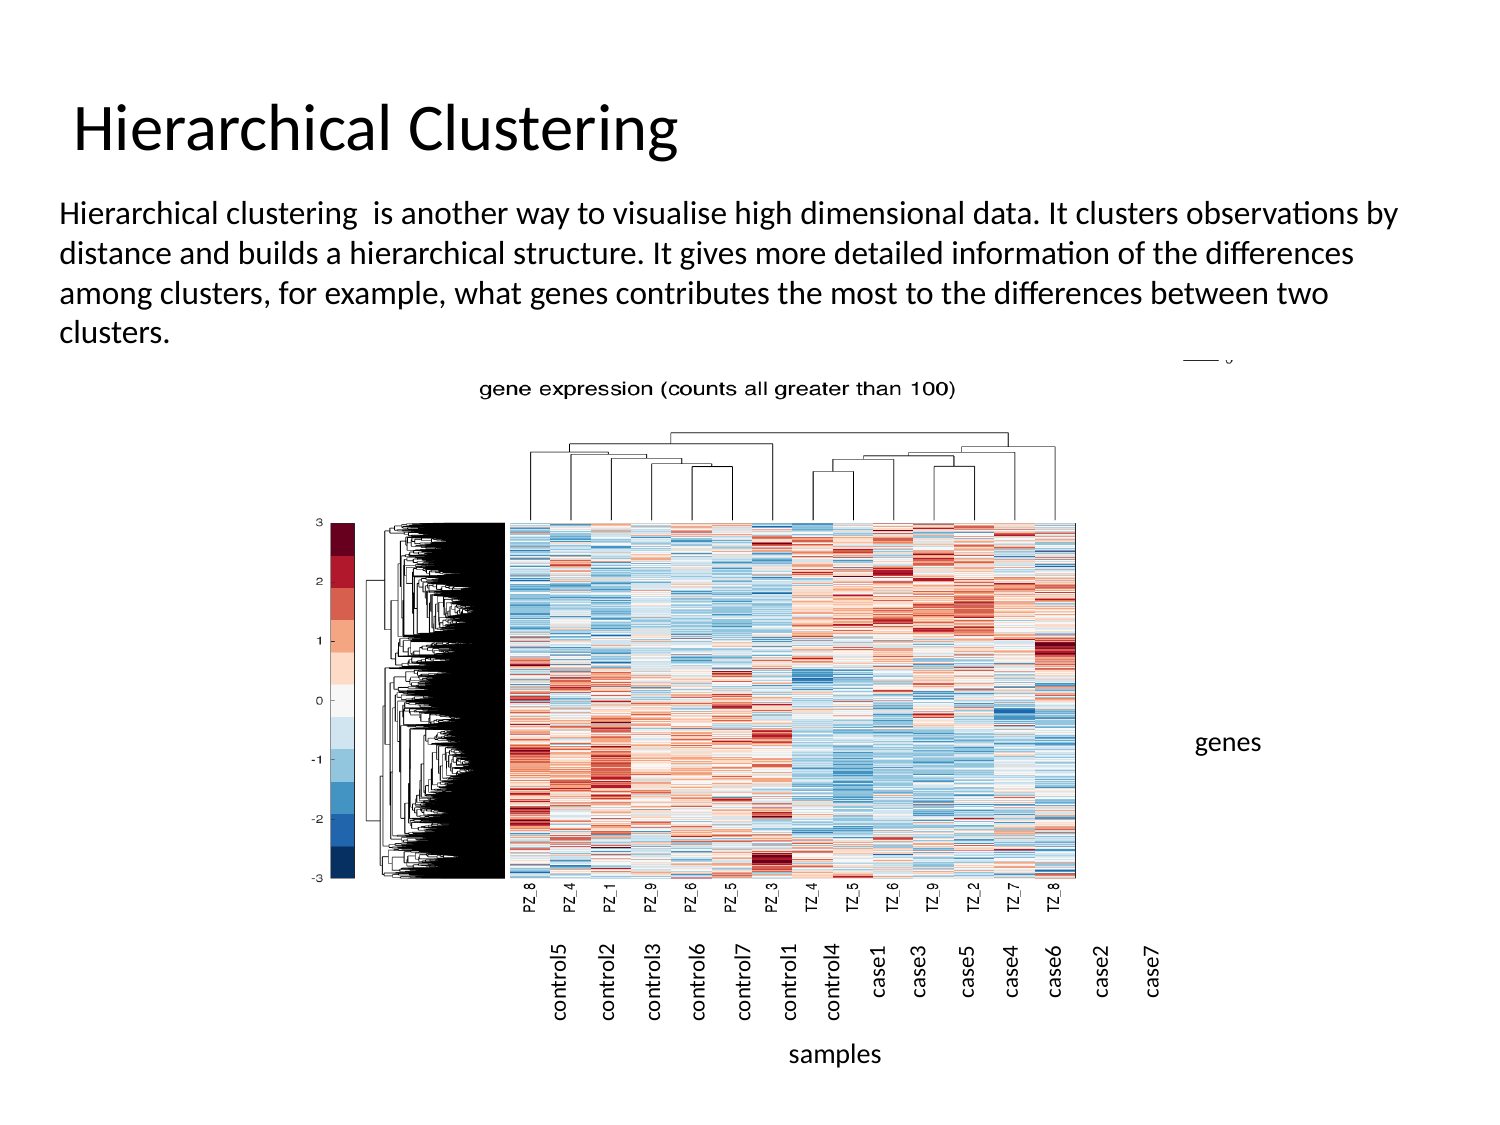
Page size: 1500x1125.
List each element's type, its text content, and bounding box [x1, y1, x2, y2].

text_box Hierarchical clustering is another way to visualise high dimensional data. It clusters observations by distance and builds a hierarchical structure. It gives more detailed information of the differences among clusters, for example, what genes contributes the most to the differences between two clusters. [44, 183, 1442, 358]
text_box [272, 360, 1272, 1069]
text_box Hierarchical Clustering [58, 76, 1007, 172]
